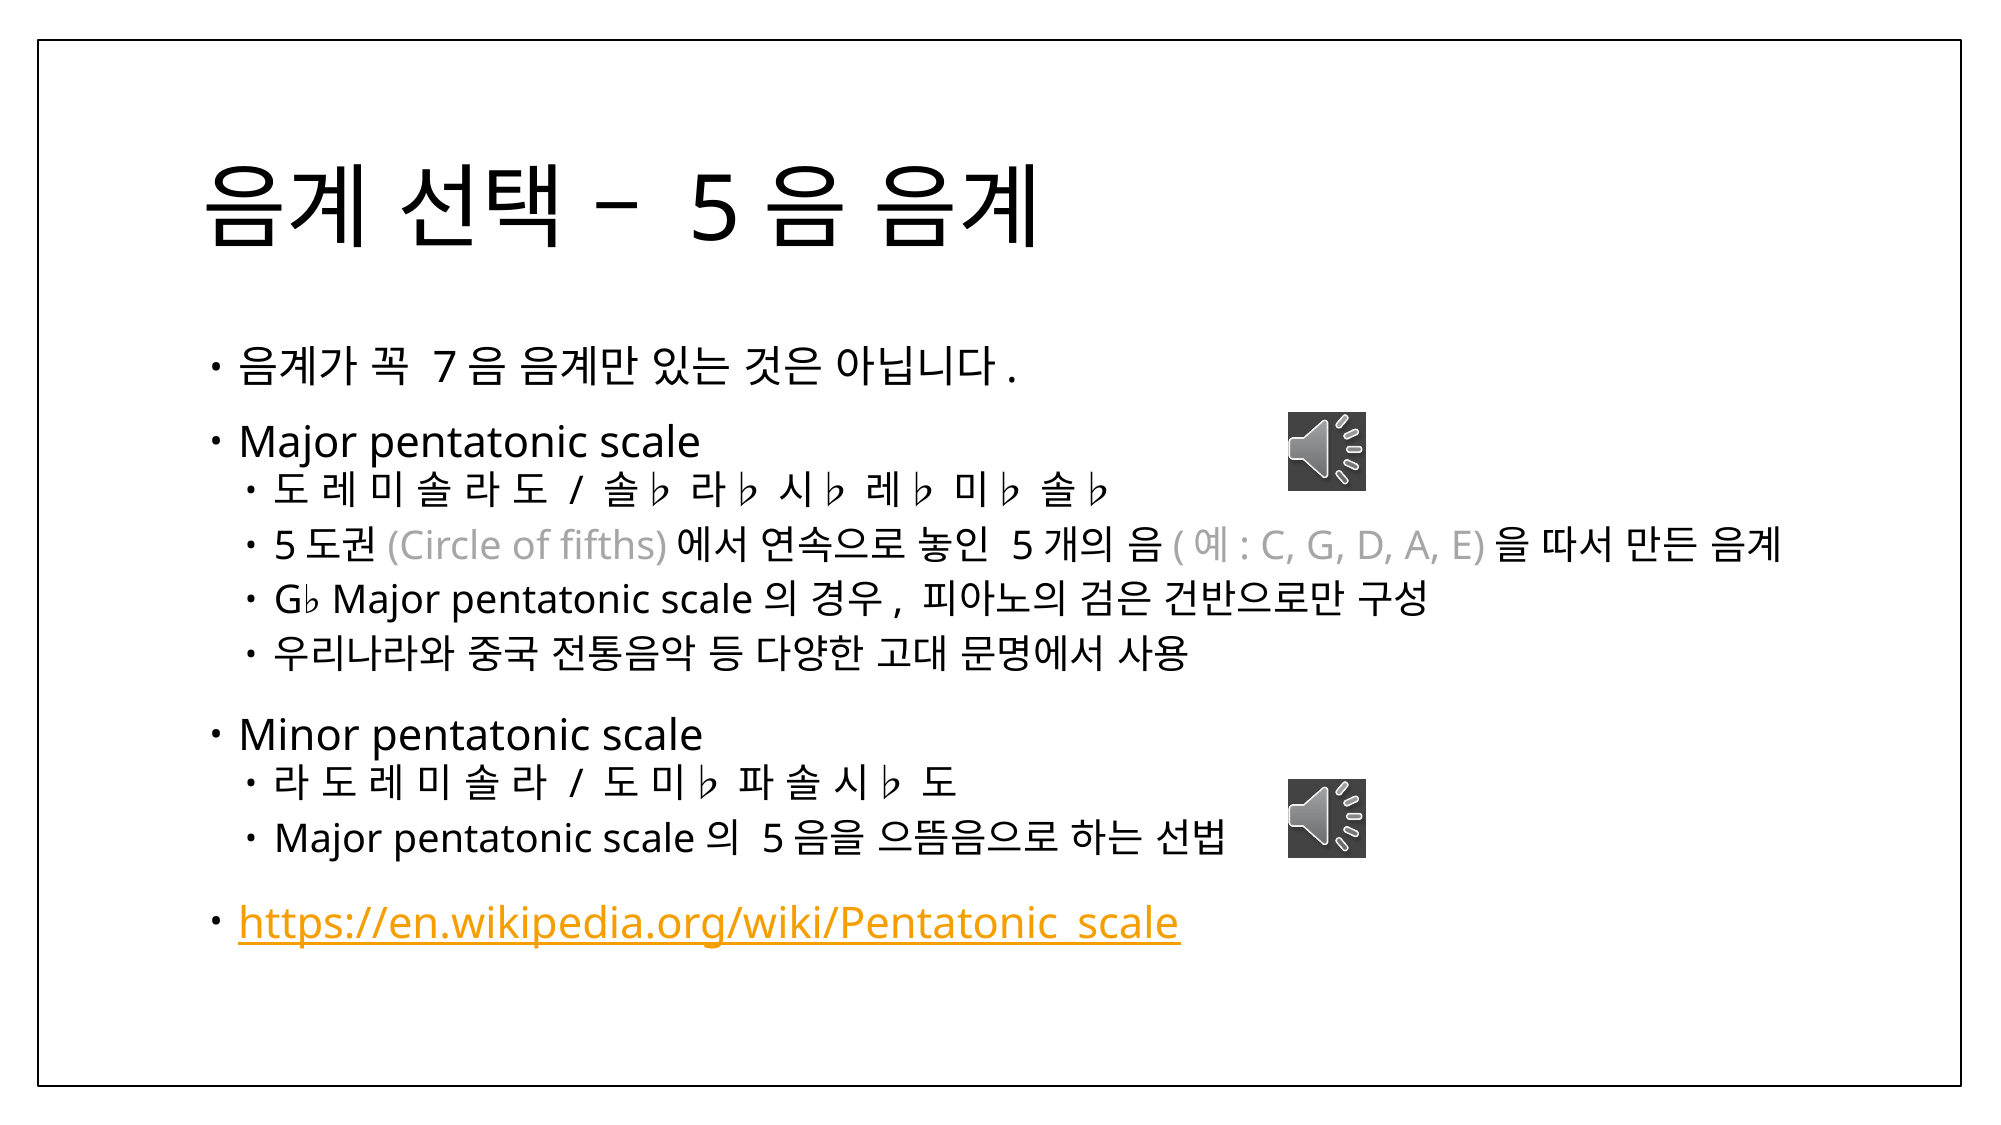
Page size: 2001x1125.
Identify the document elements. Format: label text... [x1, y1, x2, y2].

title 음계 선택 – 5음 음계 [187, 99, 1808, 323]
picture [1286, 411, 1368, 492]
picture [1286, 778, 1368, 859]
list 음계가 꼭 7음 음계만 있는 것은 아닙니다. Major pentatonic scale 도 레 미 솔 라 도 / 솔♭ 라♭ 시♭ 레♭ 미♭ 솔♭ 5도권(Circle of fifths)에서 연속으로 놓인 5개의 음(예: C, G, D, A, E)을 따서 만든 음계 G♭ Major pentatonic scale의 경우, 피아노의 검은 건반으로만 구성 우리나라와 중국 전통음악 등 다양한 고대 문명에서 사용 Minor pentatonic scale 라 도 레 미 솔 라 / 도 미♭ 파 솔 시♭ 도 Major pentatonic scale의 5음을 으뜸음으로 하는 선법 https://en.wikipedia.org/wiki/Pentatonic_scale [187, 337, 1808, 1000]
